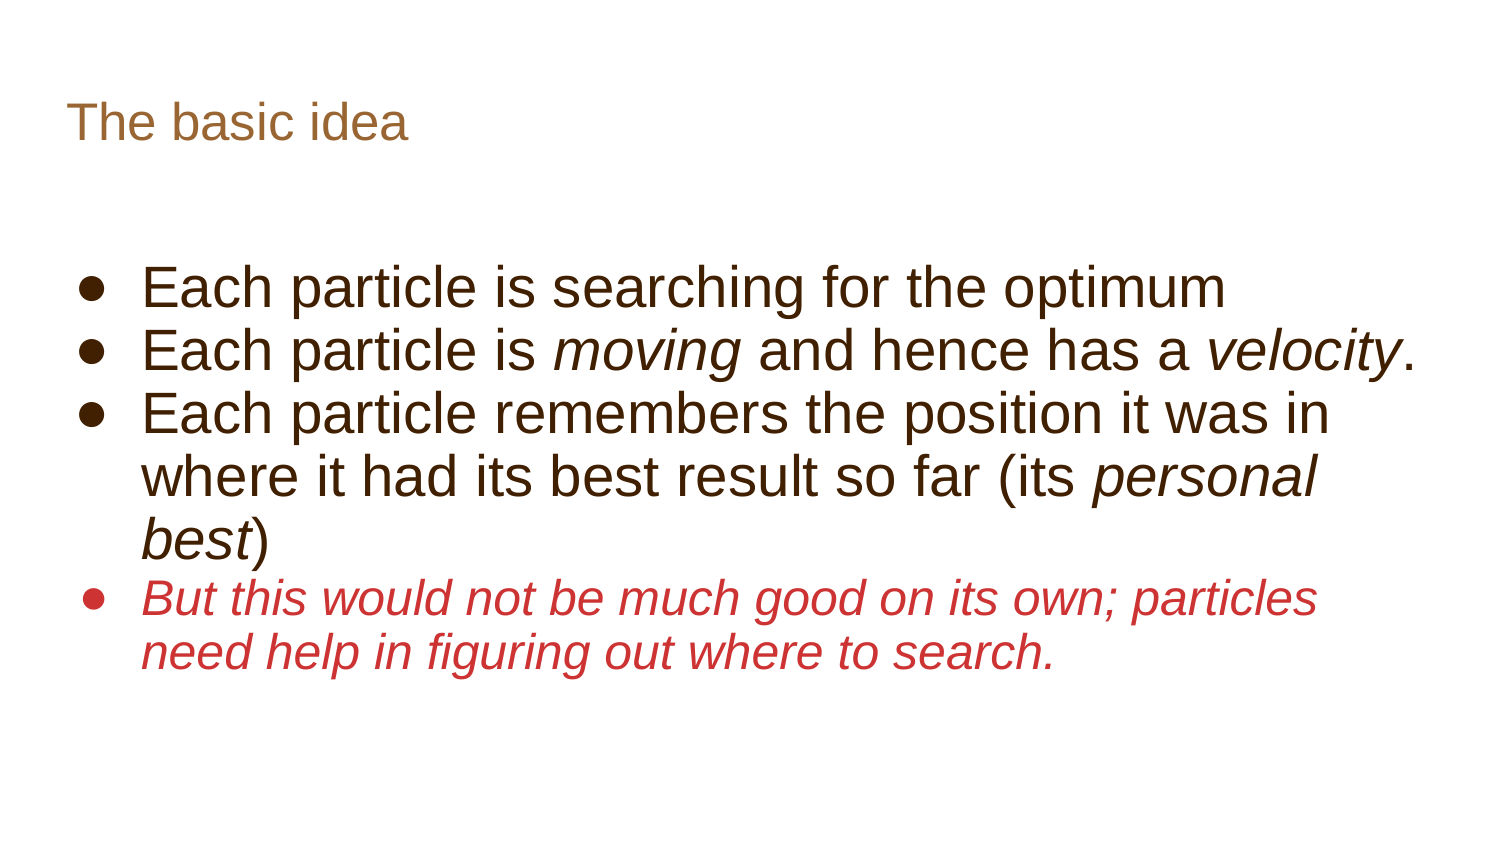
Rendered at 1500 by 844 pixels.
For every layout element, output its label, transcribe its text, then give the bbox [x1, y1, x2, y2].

title The basic idea [51, 72, 1449, 167]
text_box Each particle is searching for the optimum Each particle is moving and hence has a velocity. Each particle remembers the position it was in where it had its best result so far (its personal best) But this would not be much good on its own; particles need help in figuring out where to search. [51, 242, 1449, 696]
